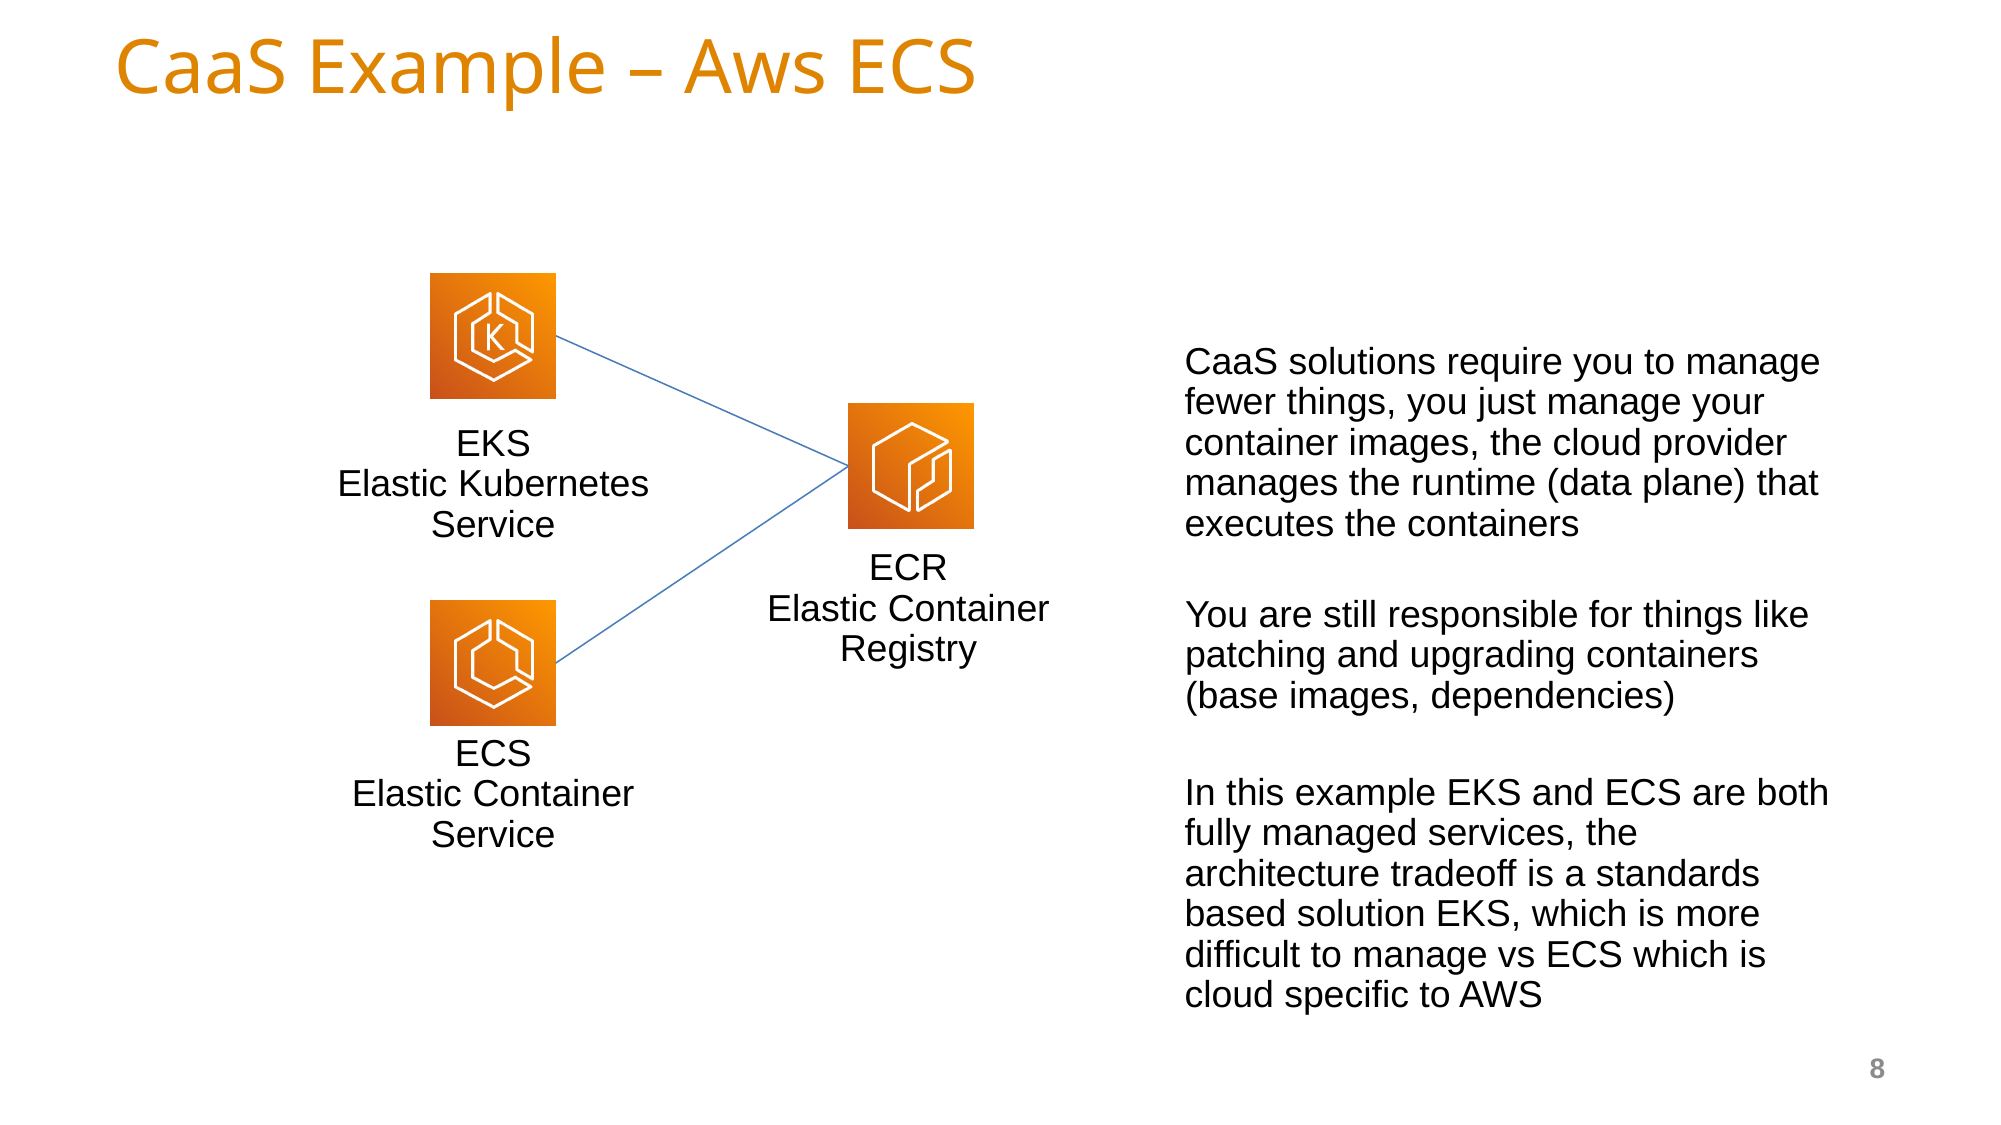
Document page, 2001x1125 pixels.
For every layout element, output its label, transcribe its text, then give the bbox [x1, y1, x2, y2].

text_box CaaS solutions require you to manage fewer things, you just manage your container images, the cloud provider manages the runtime (data plane) that executes the containers [1169, 334, 1857, 552]
text_box ECS Elastic Container Service [284, 726, 702, 863]
text_box You are still responsible for things like patching and upgrading containers (base images, dependencies) [1170, 587, 1858, 724]
slide_number 8 [1433, 1039, 1900, 1100]
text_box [555, 335, 850, 465]
picture [430, 272, 557, 399]
text_box ECR Elastic Container Registry [699, 540, 1117, 677]
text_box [555, 465, 850, 664]
text_box In this example EKS and ECS are both fully managed services, the architecture tradeoff is a standards based solution EKS, which is more difficult to manage vs ECS which is cloud specific to AWS [1169, 765, 1857, 1024]
title CaaS Example – Aws ECS [99, 5, 1900, 121]
picture [848, 403, 975, 529]
picture [430, 600, 557, 726]
text_box EKS Elastic Kubernetes Service [284, 416, 550, 553]
